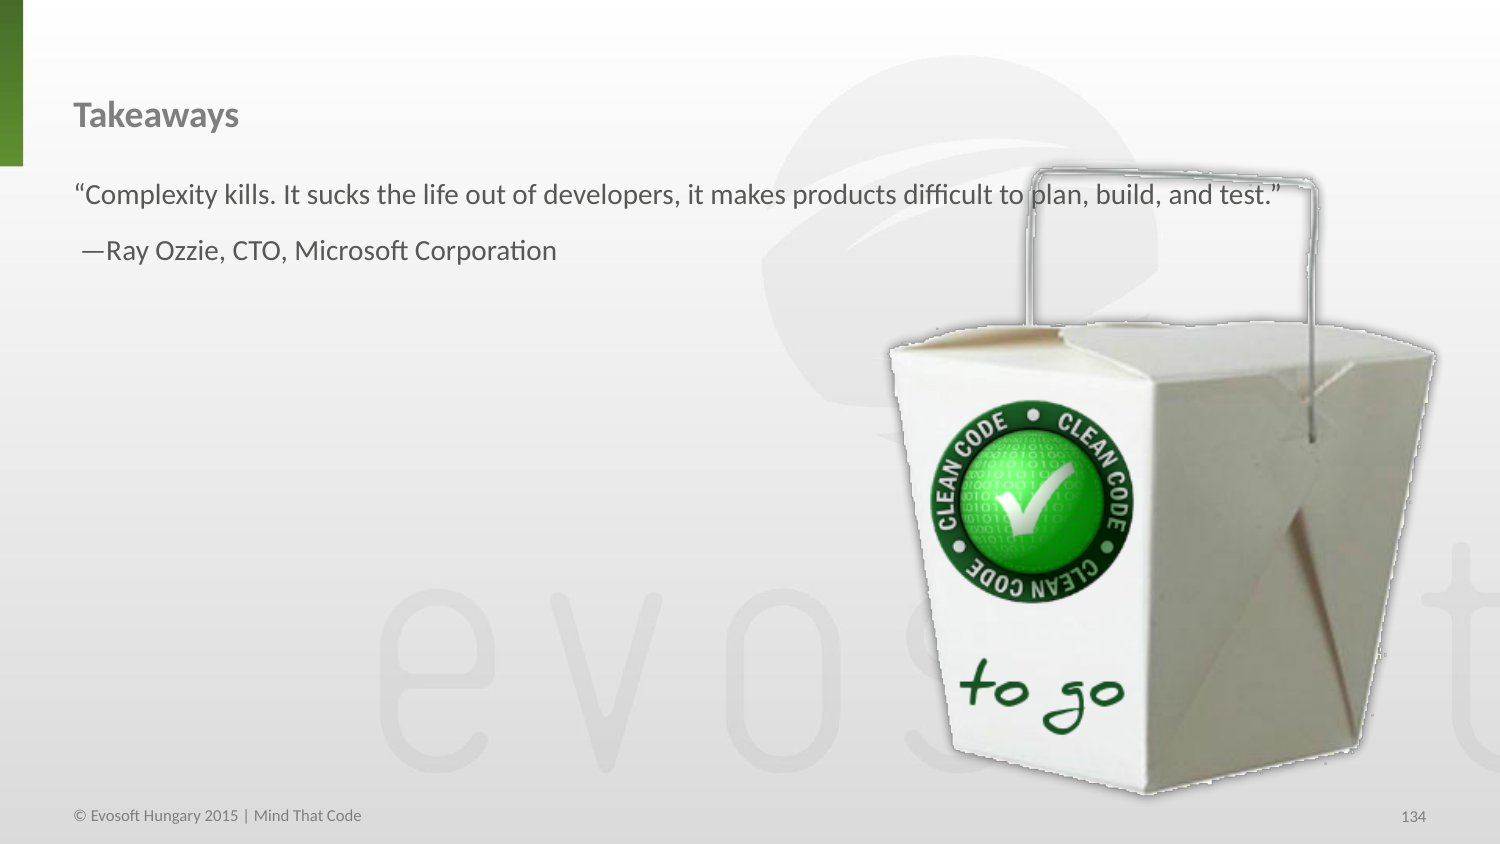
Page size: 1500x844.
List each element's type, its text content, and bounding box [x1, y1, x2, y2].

list Takeaways [73, 83, 1427, 129]
list “Complexity kills. It sucks the life out of developers, it makes products difficult to plan, build, and test.” —Ray Ozzie, CTO, Microsoft Corporation [73, 168, 866, 786]
picture [0, 0, 1500, 844]
